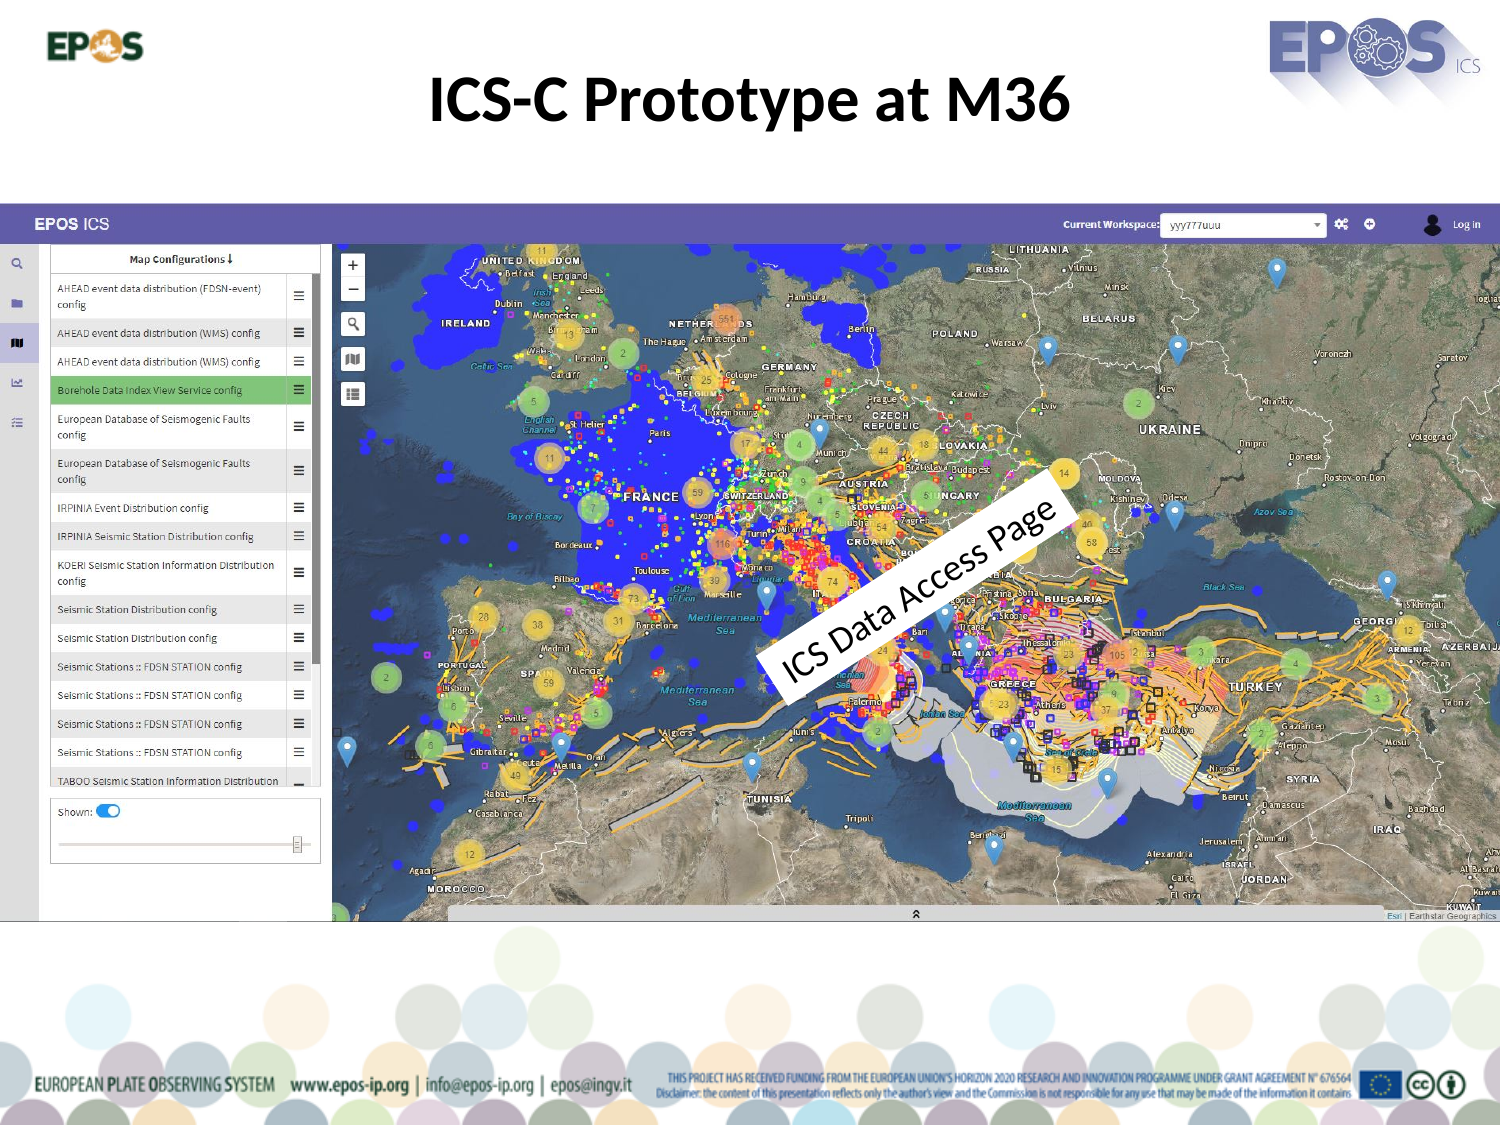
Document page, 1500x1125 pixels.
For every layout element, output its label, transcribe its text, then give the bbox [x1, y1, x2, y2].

text_box ICS-C Prototype at M36 [0, 47, 1500, 143]
picture [0, 0, 1500, 117]
picture [0, 143, 1500, 1125]
